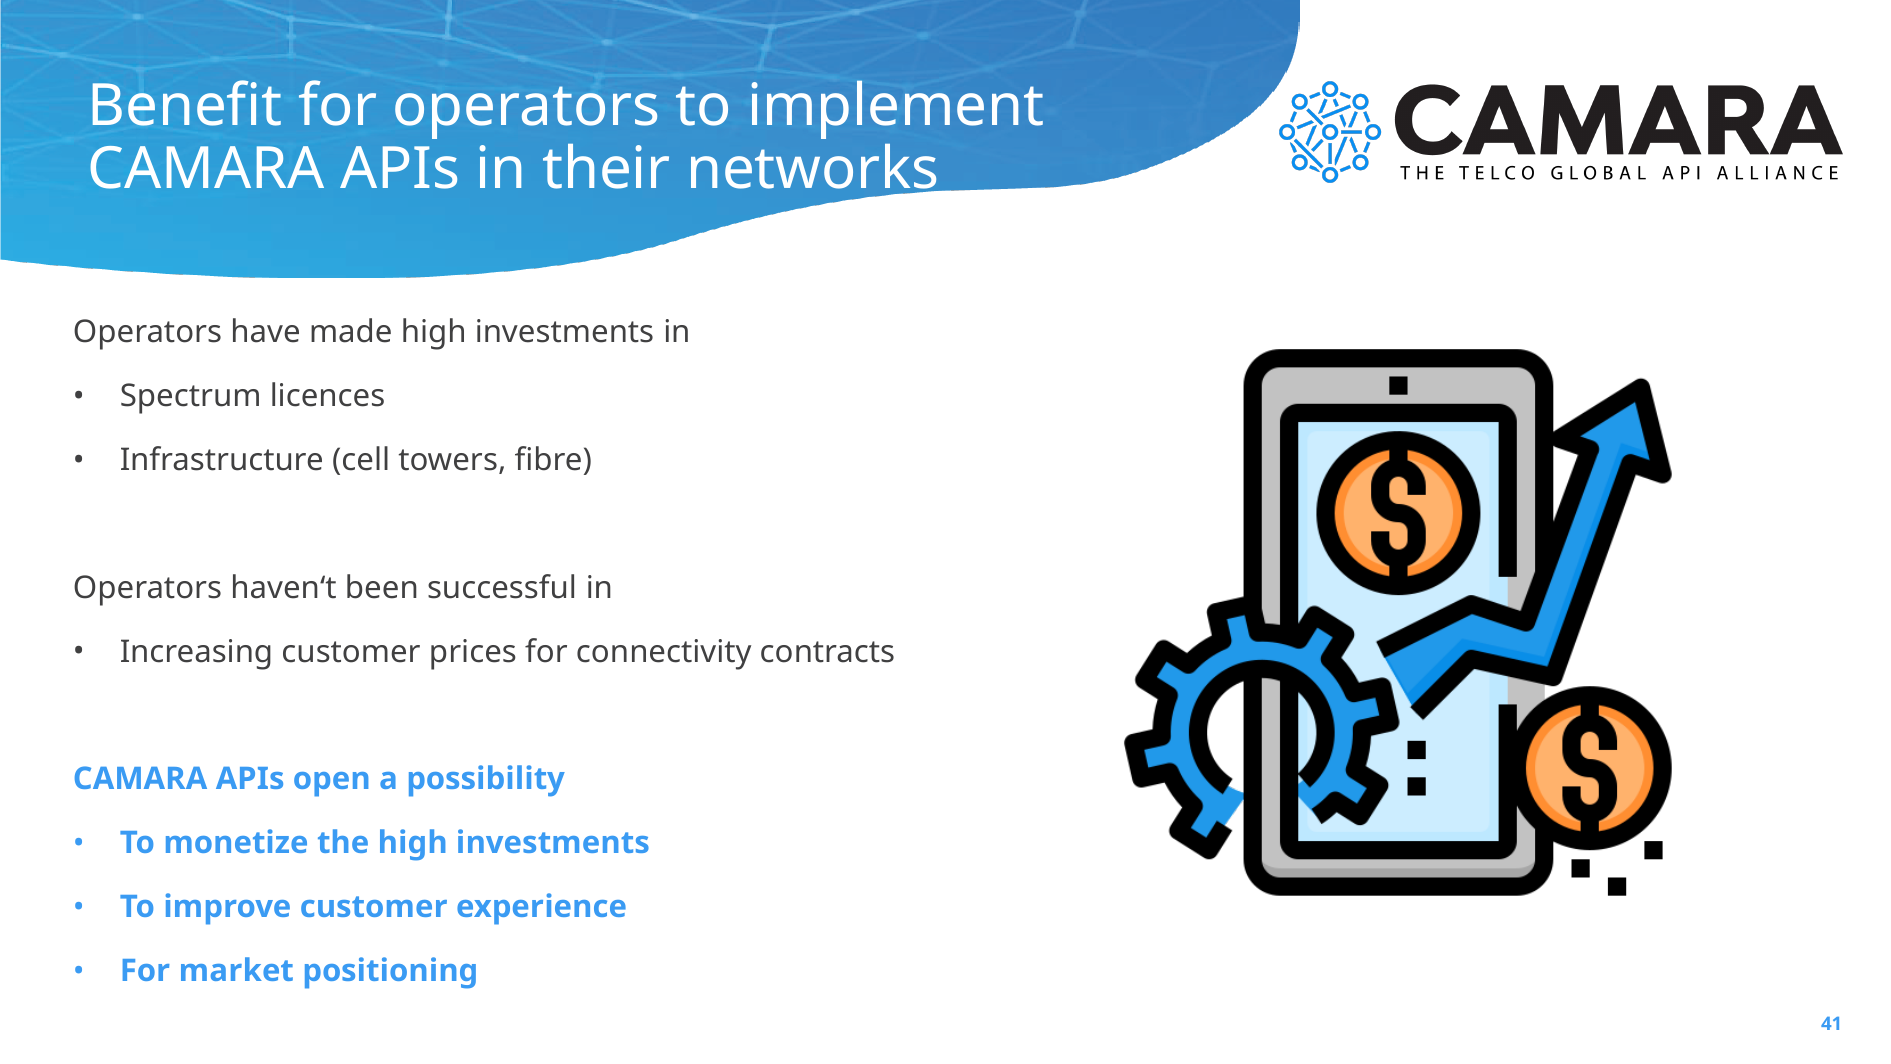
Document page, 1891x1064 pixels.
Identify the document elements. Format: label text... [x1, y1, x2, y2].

picture [0, 0, 1300, 278]
title Benefit for operators to implement CAMARA APIs in their networks [72, 67, 1869, 197]
picture [1107, 331, 1690, 914]
list Operators have made high investments in Spectrum licences Infrastructure (cell towers, fibre) Operators haven‘t been successful in Increasing customer prices for connectivity contracts CAMARA APIs open a possibility To monetize the high investments To improve customer experience For market positioning [72, 310, 1869, 987]
